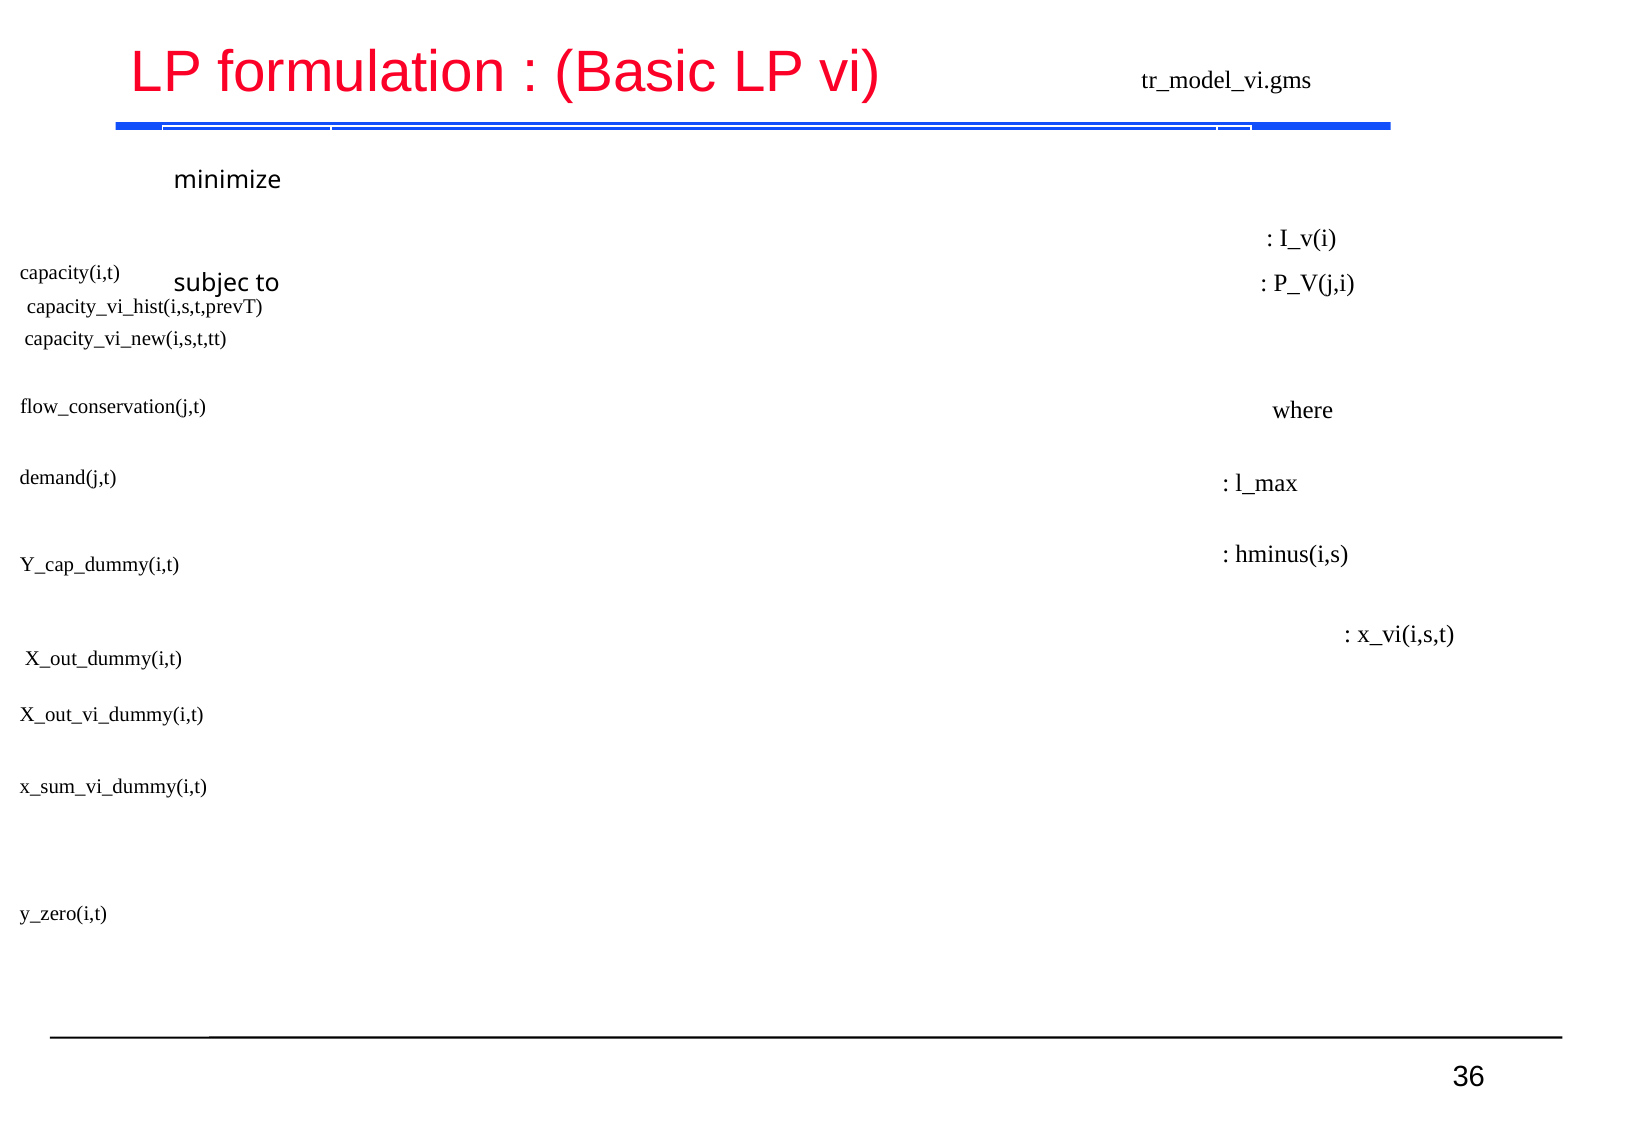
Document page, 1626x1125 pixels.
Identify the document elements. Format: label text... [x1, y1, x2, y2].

text_box capacity_vi_hist(i,s,t,prevT) [6, 285, 278, 325]
text_box Y_cap_dummy(i,t) [4, 542, 195, 583]
text_box flow_conservation(j,t) [5, 384, 222, 425]
text_box capacity_vi_new(i,s,t,tt) [9, 316, 242, 357]
text_box y_zero(i,t) [4, 892, 123, 933]
text_box X_out_dummy(i,t) [4, 637, 198, 677]
text_box tr_model_vi.gms [1126, 56, 1327, 101]
text_box x_sum_vi_dummy(i,t) [4, 765, 223, 805]
title LP formulation : (Basic LP vi) [115, 25, 1510, 120]
text_box X_out_vi_dummy(i,t) [4, 692, 219, 733]
text_box demand(j,t) [4, 456, 132, 497]
slide_number 36 [1162, 1049, 1501, 1101]
text_box capacity(i,t) [4, 250, 135, 291]
